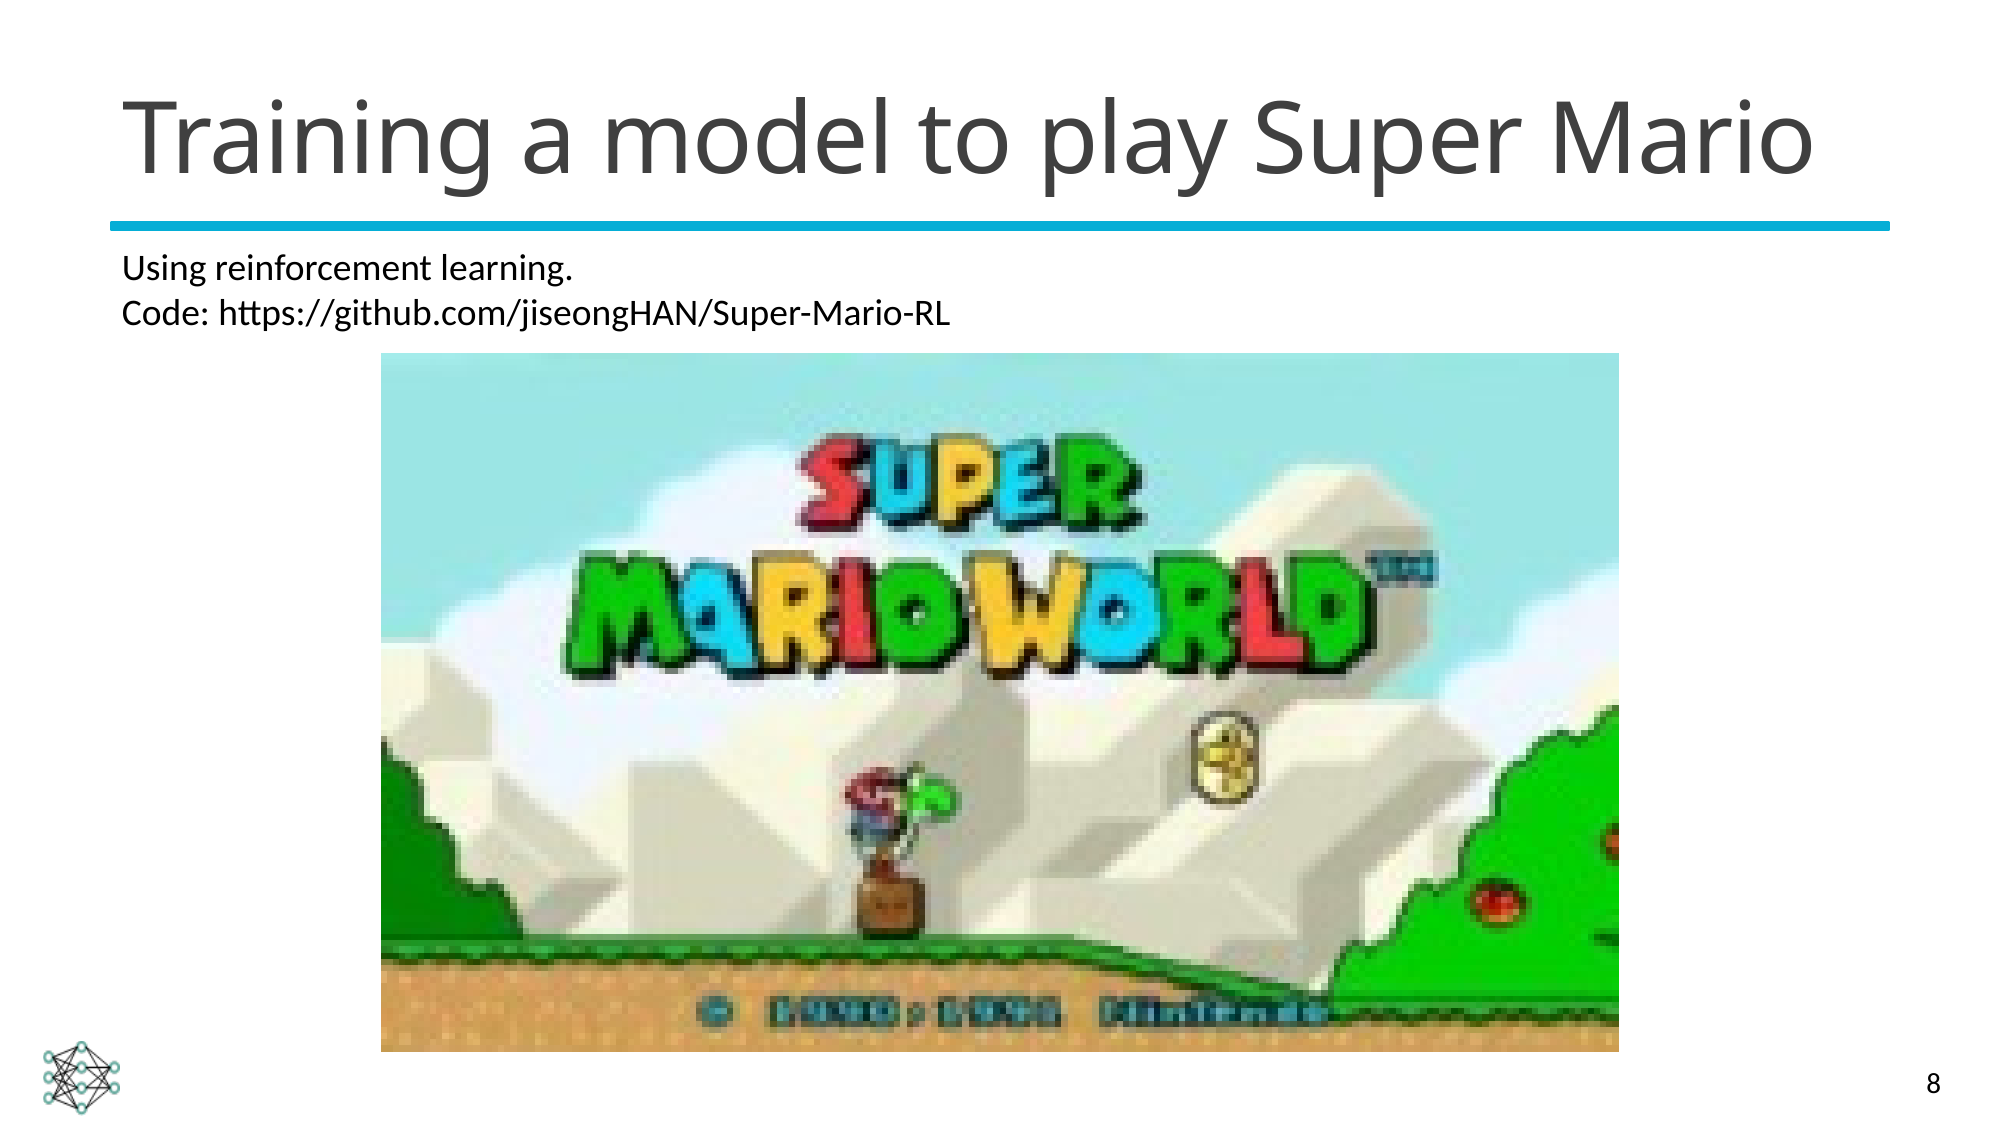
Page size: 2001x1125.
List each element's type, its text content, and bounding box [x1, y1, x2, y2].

picture [43, 1041, 120, 1116]
title Training a model to play Super Mario [107, 58, 1899, 228]
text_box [380, 352, 1620, 1053]
slide_number 8 [1740, 1052, 1957, 1113]
text_box Using reinforcement learning. Code: https://github.com/jiseongHAN/Super-Mario-RL [107, 235, 1000, 341]
